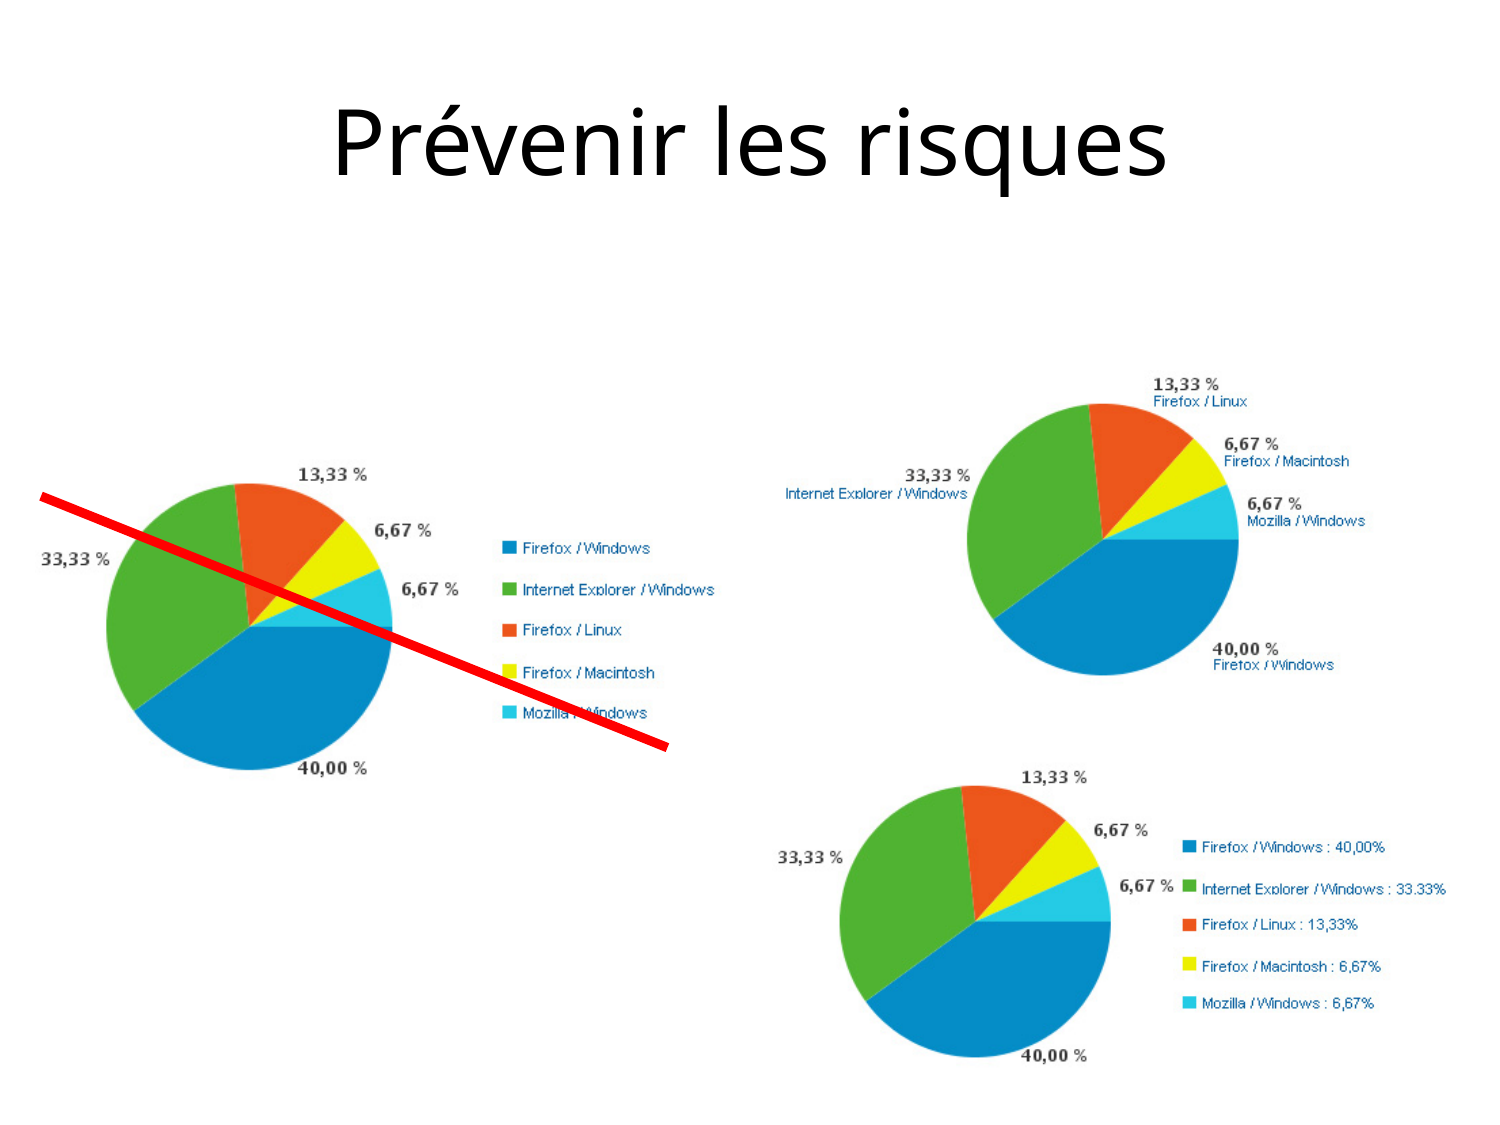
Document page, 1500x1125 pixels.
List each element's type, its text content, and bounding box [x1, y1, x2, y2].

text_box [40, 495, 668, 748]
picture [754, 370, 1433, 701]
picture [35, 447, 751, 796]
picture [772, 752, 1450, 1082]
title Prévenir les risques [75, 45, 1425, 233]
